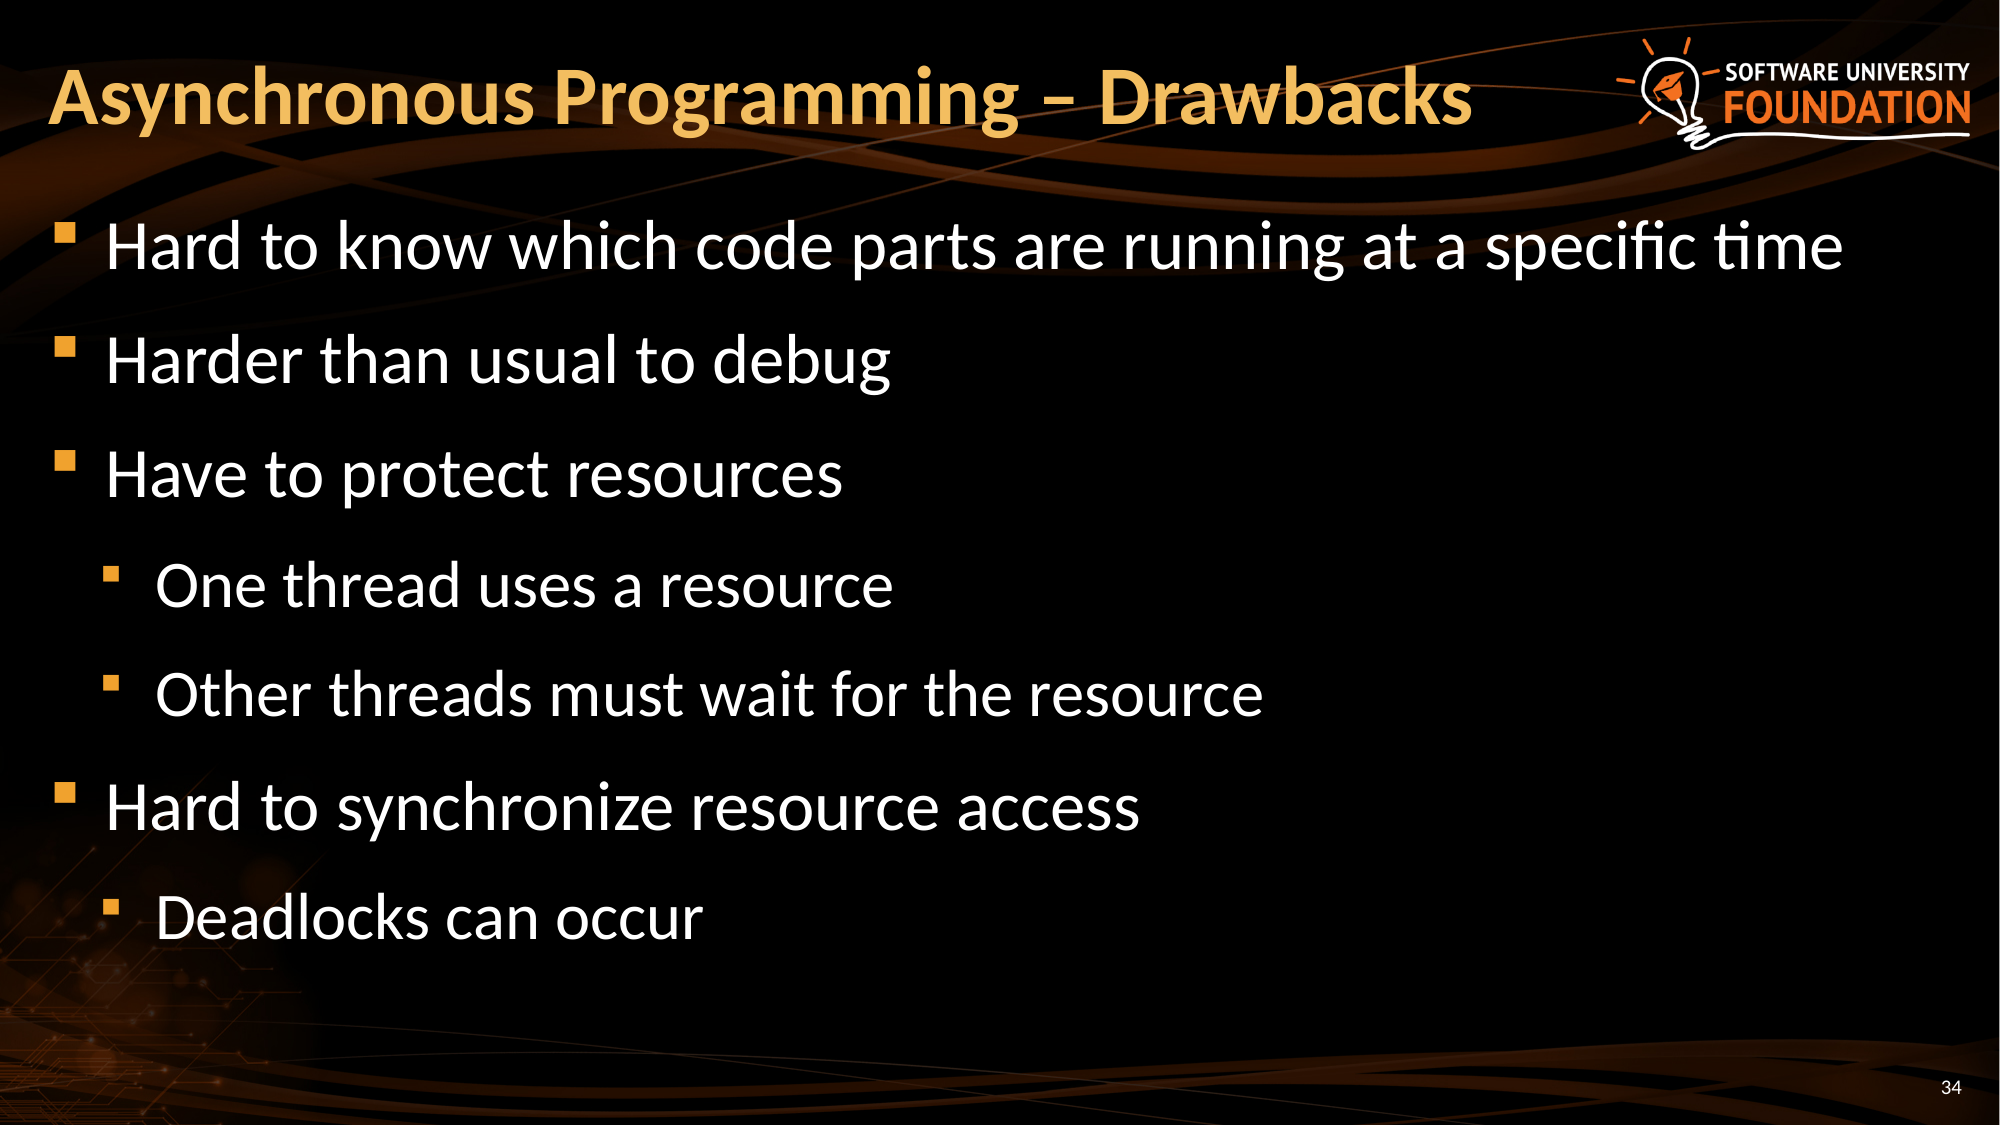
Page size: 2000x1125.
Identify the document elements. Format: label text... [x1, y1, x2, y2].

list Hard to know which code parts are running at a specific time Harder than usual to debug Have to protect resources One thread uses a resource Other threads must wait for the resource Hard to synchronize resource access Deadlocks can occur [31, 188, 1968, 1103]
title Asynchronous Programming – Drawbacks [30, 6, 1602, 189]
picture [0, 0, 2000, 1125]
